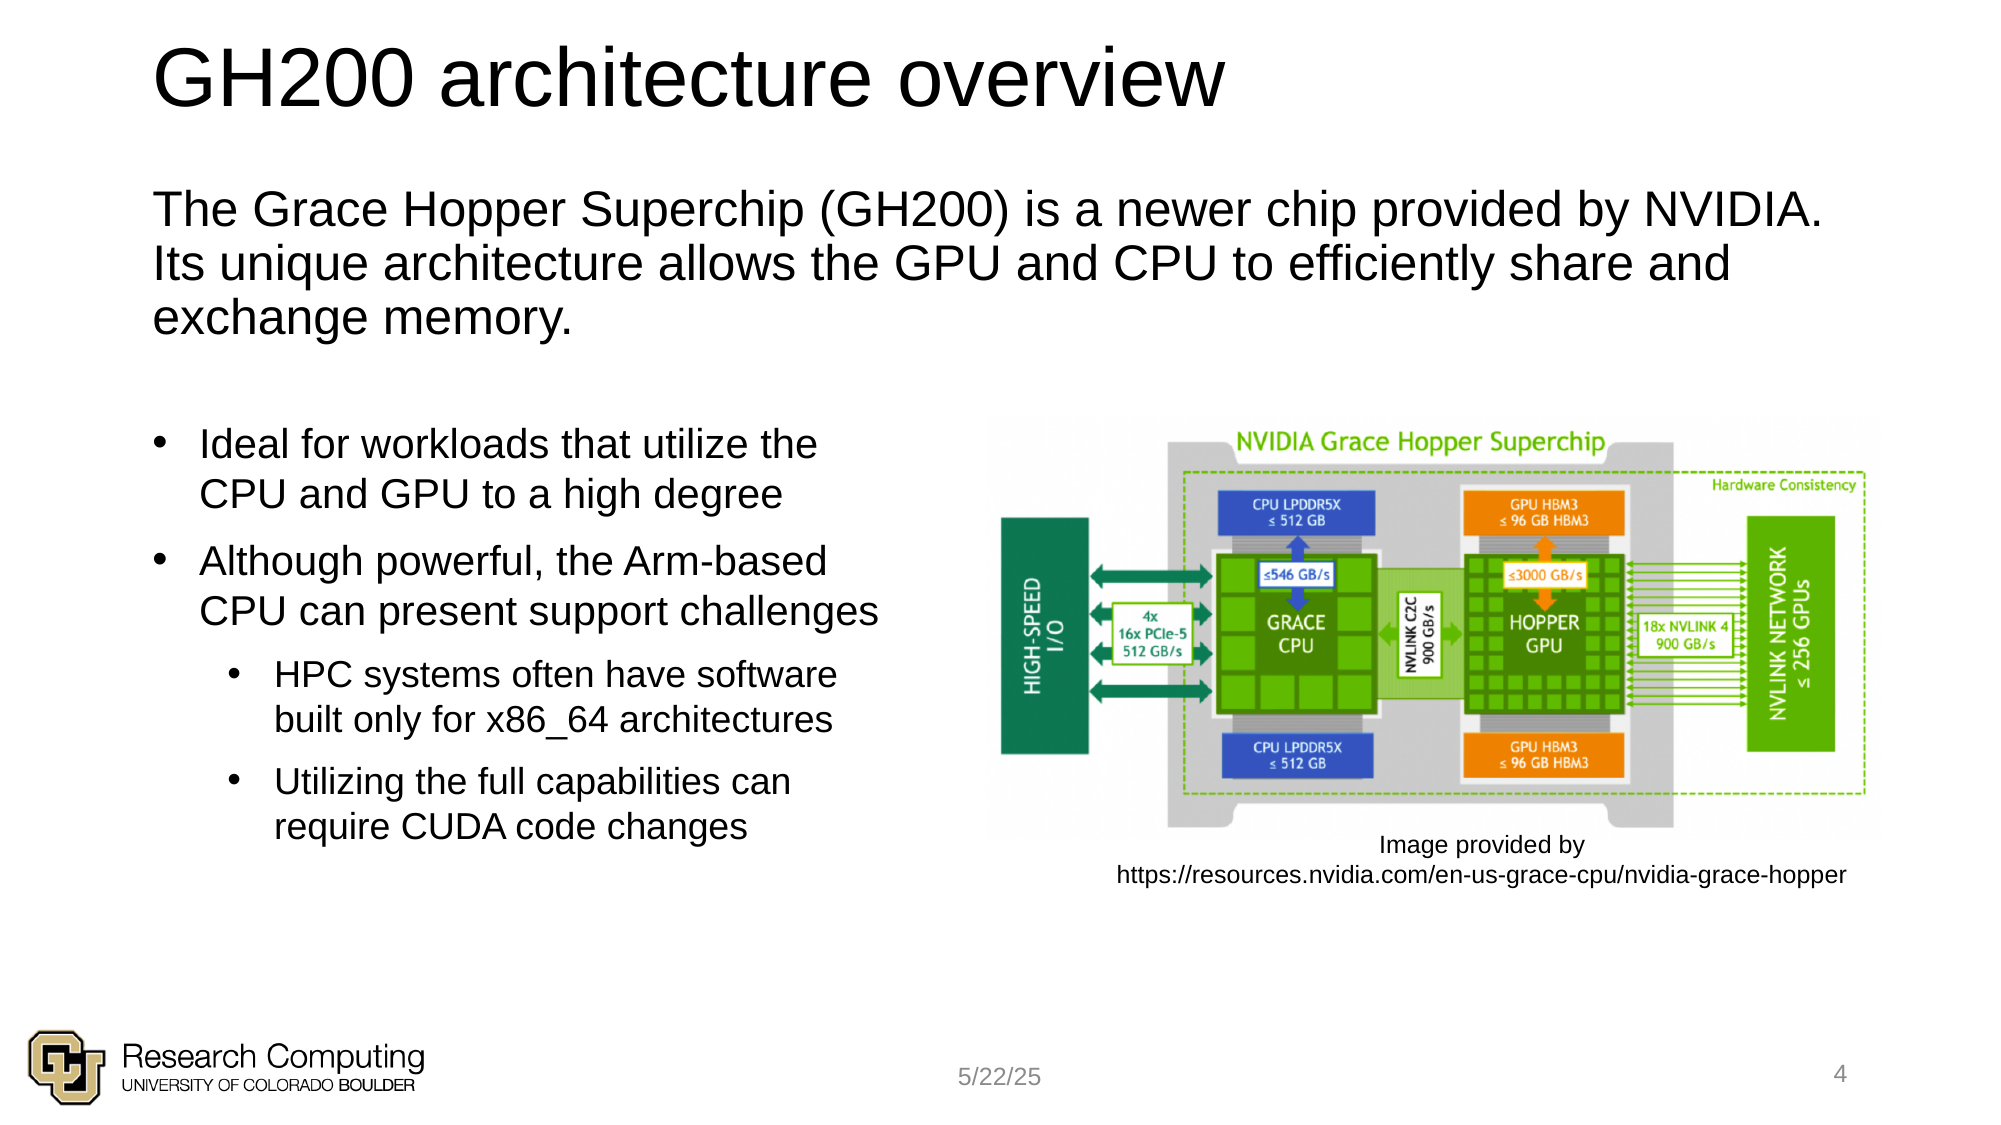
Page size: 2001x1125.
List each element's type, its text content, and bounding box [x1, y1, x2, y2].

slide_number 4 [1412, 1042, 1863, 1103]
picture [971, 416, 1894, 840]
text_box Ideal for workloads that utilize the CPU and GPU to a high degree Although powerful, the Arm-based CPU can present support challenges HPC systems often have software built only for x86_64 architectures Utilizing the full capabilities can require CUDA code changes [137, 409, 929, 855]
picture [0, 1024, 775, 1121]
list The Grace Hopper Superchip (GH200) is a newer chip provided by NVIDIA. Its unique architecture allows the GPU and CPU to efficiently share and exchange memory. [137, 176, 1863, 374]
text_box Image provided by https://resources.nvidia.com/en-us-grace-cpu/nvidia-grace-hopper [1092, 840, 1873, 896]
title GH200 architecture overview [137, 0, 1863, 159]
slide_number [774, 1045, 1225, 1105]
